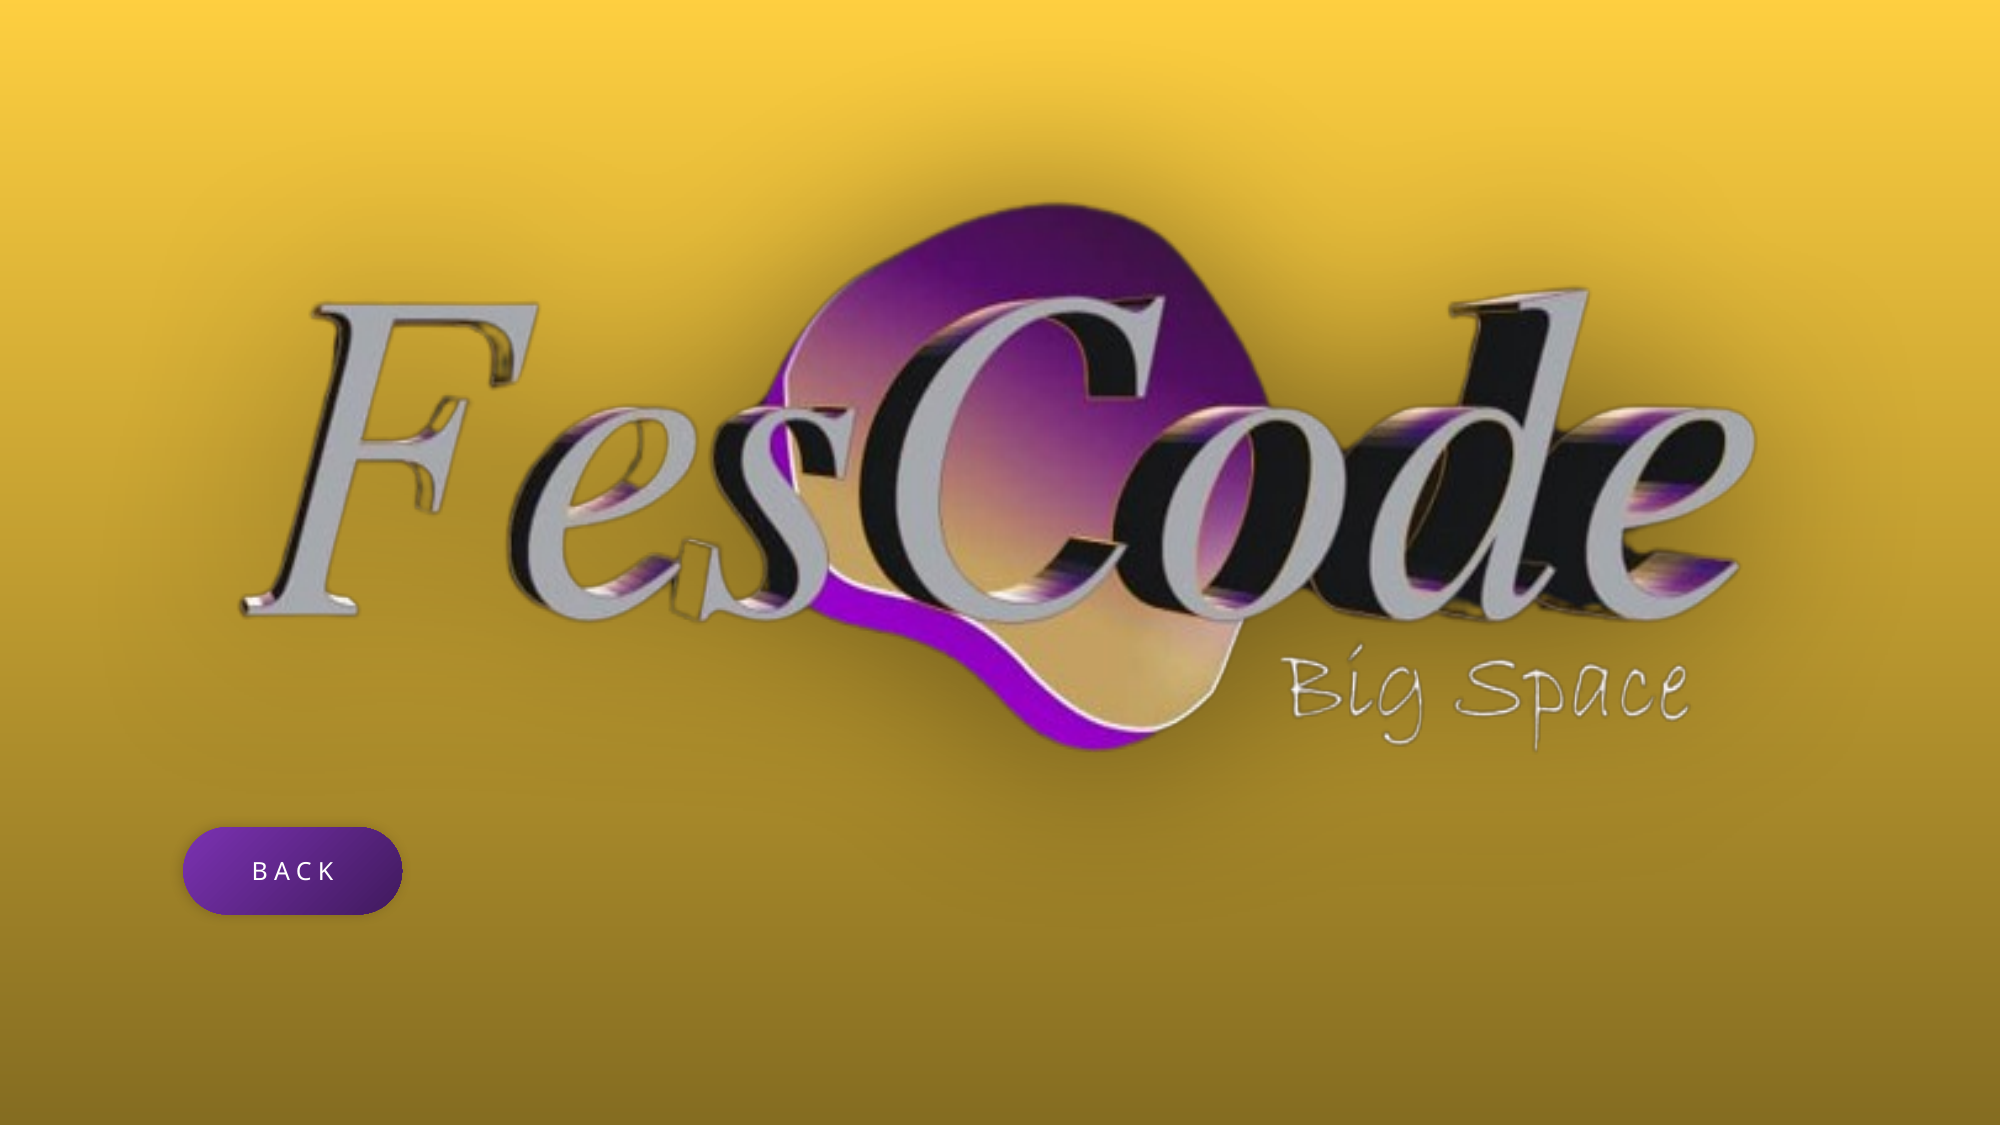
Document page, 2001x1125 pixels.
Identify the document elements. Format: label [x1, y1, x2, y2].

picture [0, 63, 1987, 915]
